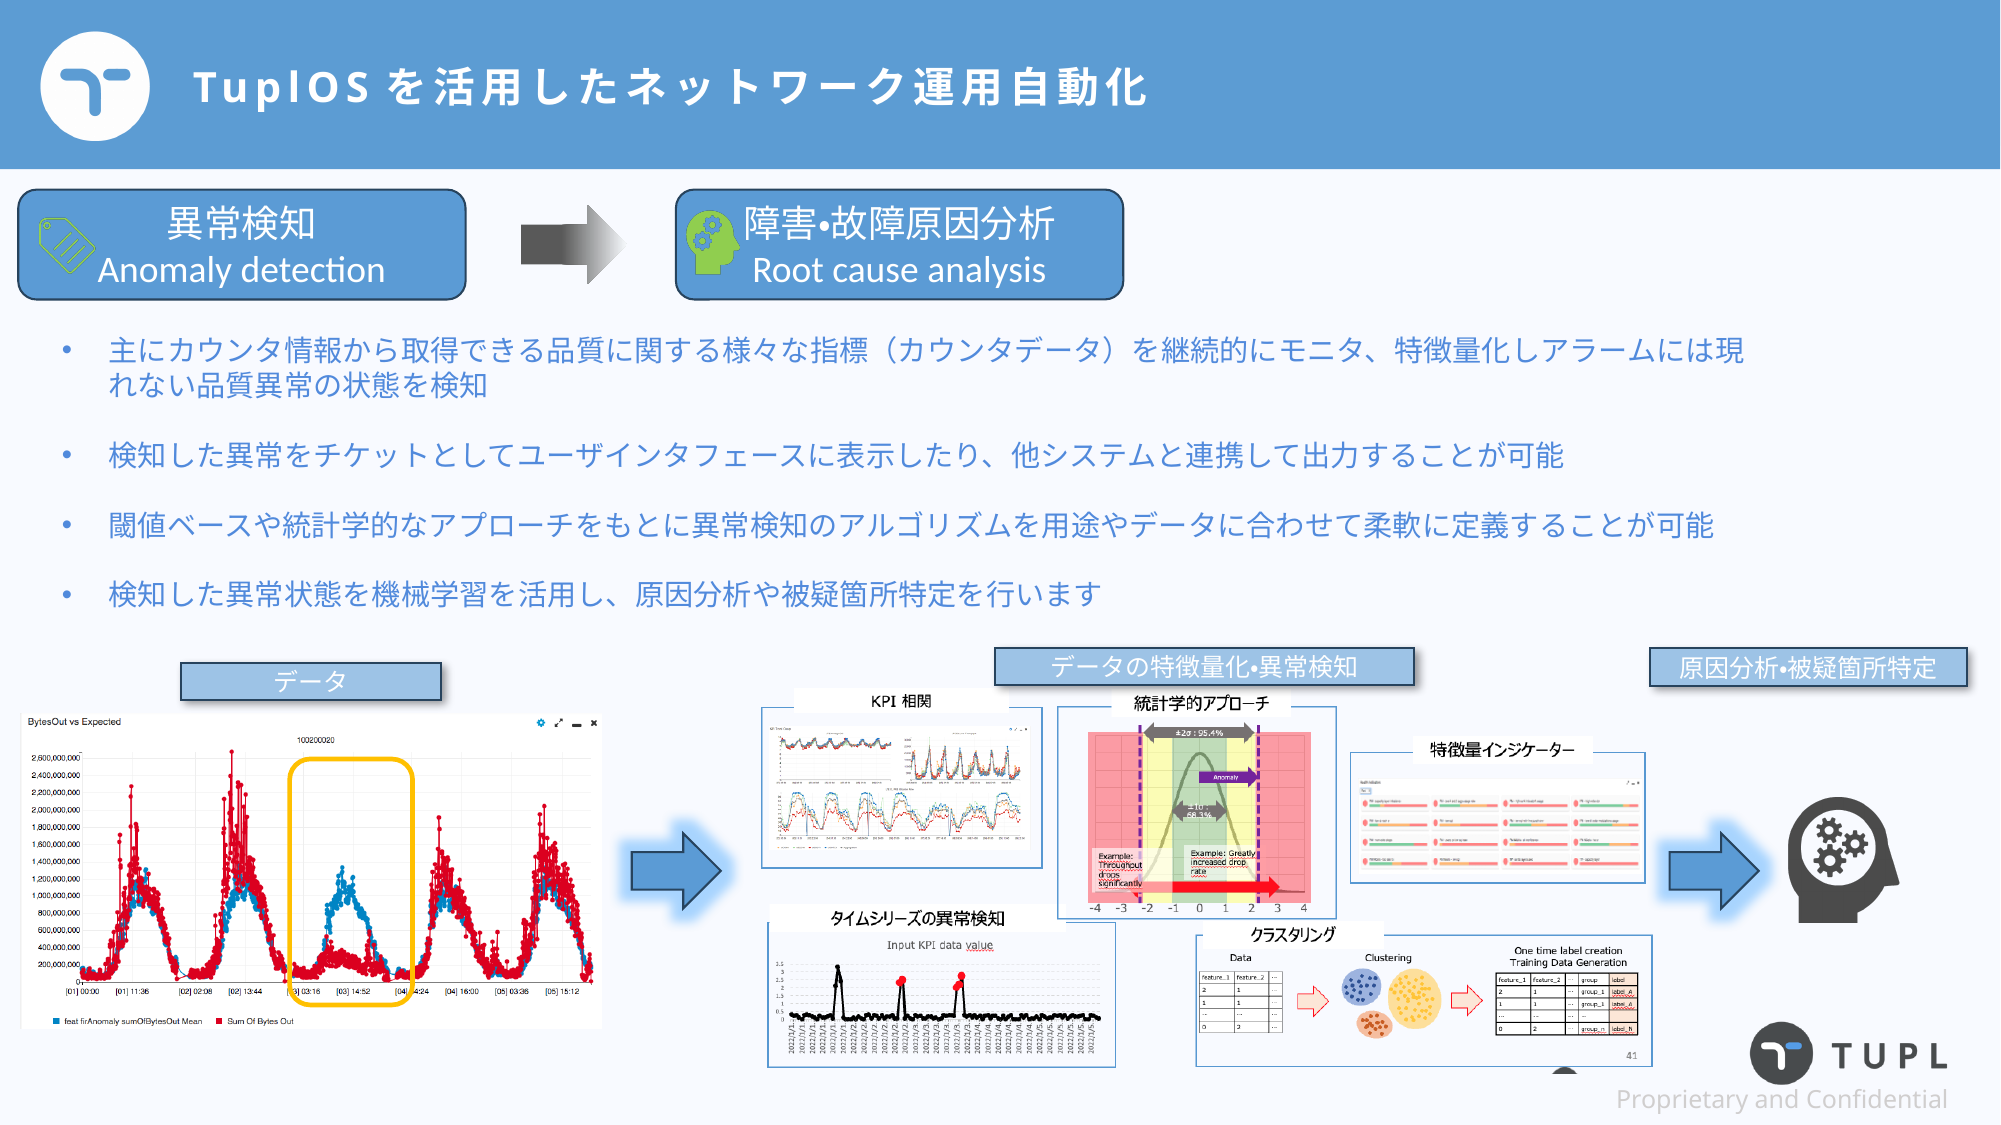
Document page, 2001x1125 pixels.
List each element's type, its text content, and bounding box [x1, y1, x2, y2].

picture [1714, 953, 1982, 1125]
title TuplOSを活用したネットワーク運用自動化 [177, 27, 1949, 150]
picture [13, 11, 177, 161]
text_box [1668, 830, 1761, 911]
text_box [630, 830, 723, 911]
text_box データ [180, 662, 442, 701]
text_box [20, 713, 602, 1029]
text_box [675, 189, 1124, 300]
picture [1781, 797, 1906, 923]
text_box 主にカウンタ情報から取得できる品質に関する様々な指標（カウンタデータ）を継続的にモニタ、特徴量化しアラームには現れない品質異常の状態を検知 検知した異常をチケットとしてユーザインタフェースに表示したり、他システムと連携して出力することが可能 閾値ベースや統計学的なアプローチをもとに異常検知のアルゴリズムを用途やデータに合わせて柔軟に定義することが可能 検知した異常状態を機械学習を活用し、原因分析や被疑箇所特定を行います [47, 324, 1775, 620]
text_box 原因分析・被疑箇所特定 [1649, 647, 1968, 687]
picture [751, 681, 1659, 1074]
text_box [18, 189, 466, 300]
text_box [520, 202, 629, 287]
text_box データの特徴量化・異常検知 [994, 647, 1415, 681]
